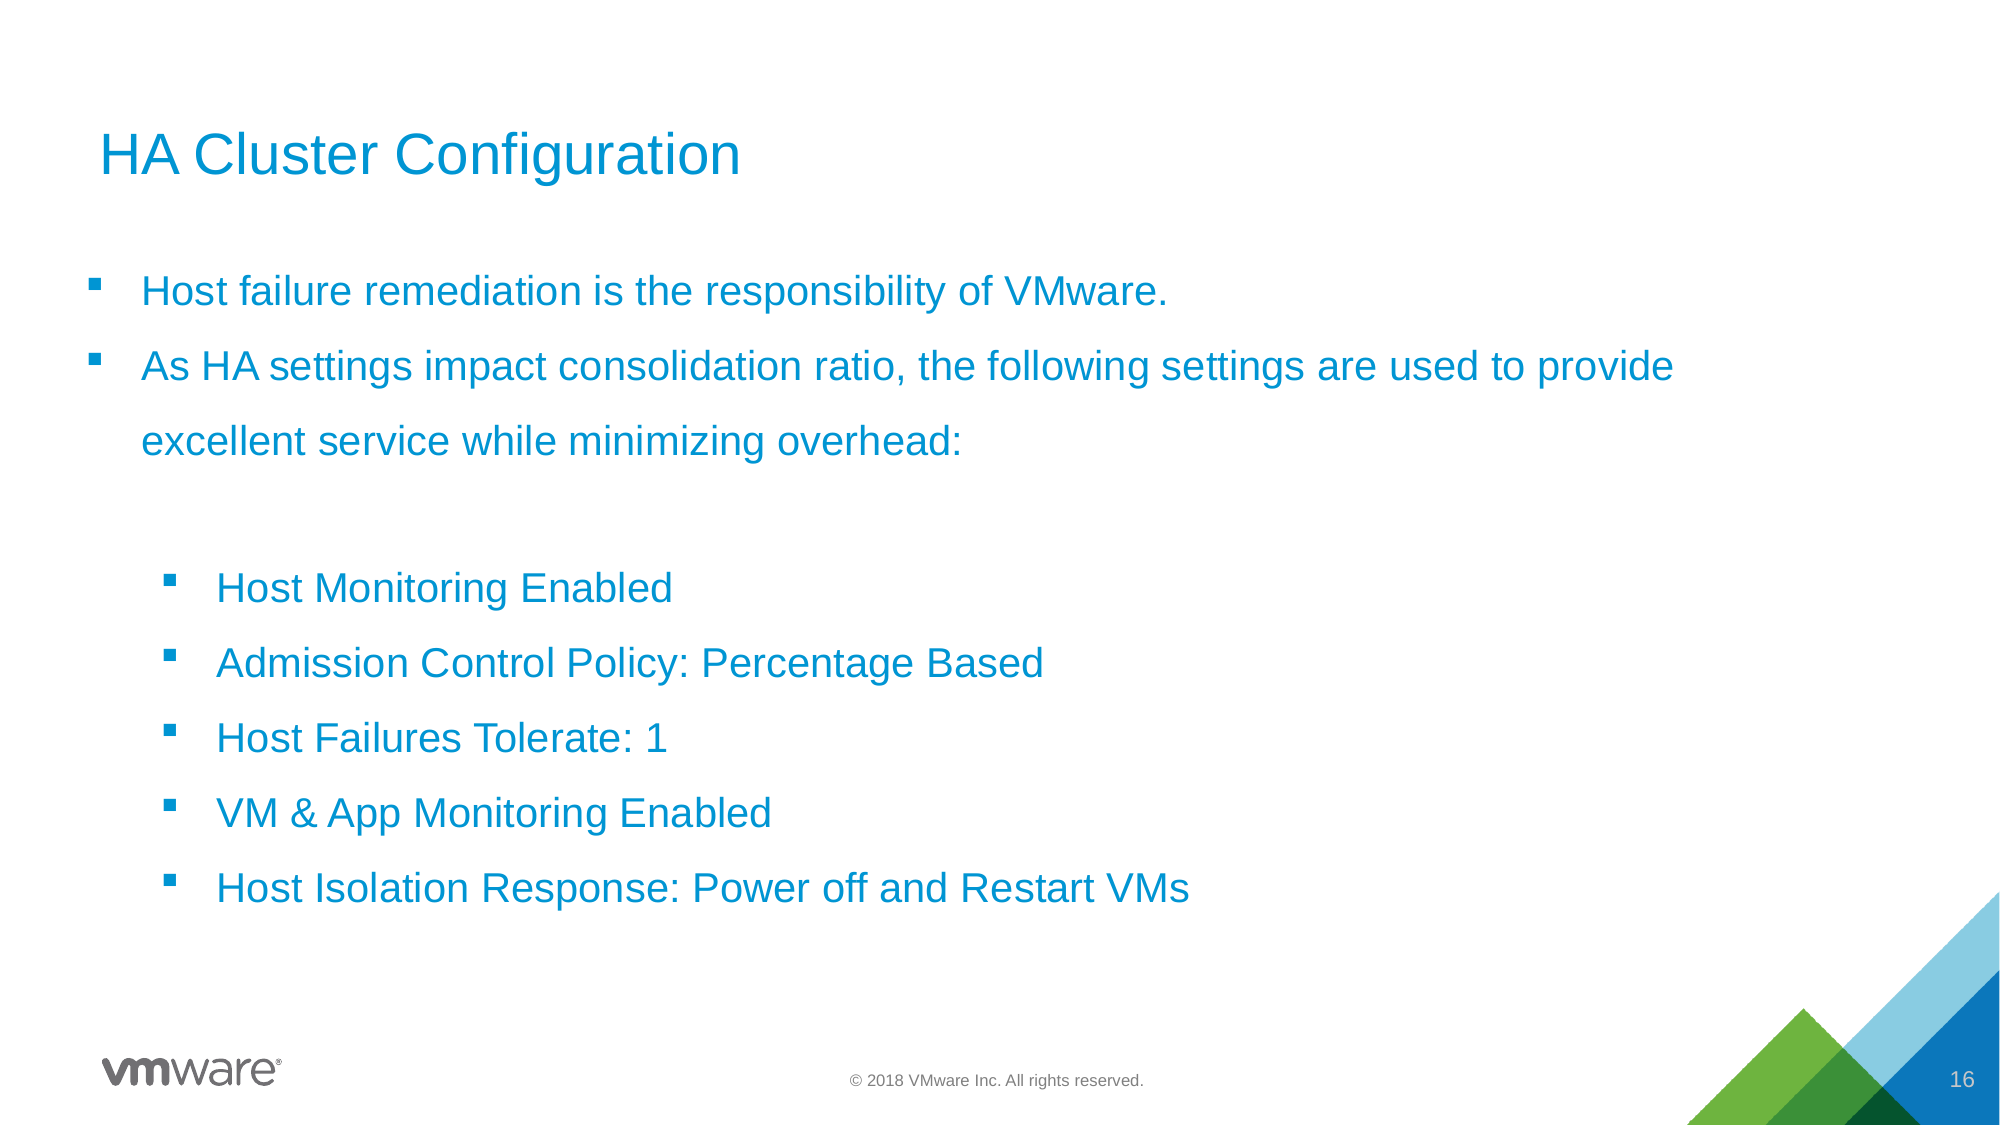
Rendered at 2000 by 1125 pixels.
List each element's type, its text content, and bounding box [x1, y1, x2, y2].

picture [1674, 887, 2000, 1125]
title HA Cluster Configuration [99, 54, 1900, 188]
text_box Host failure remediation is the responsibility of VMware. As HA settings impact consolidation ratio, the following settings are used to provide excellent service while minimizing overhead: Host Monitoring Enabled Admission Control Policy: Percentage Based Host Failures Tolerate: 1 VM & App Monitoring Enabled Host Isolation Response: Power off and Restart VMs [85, 239, 1699, 911]
